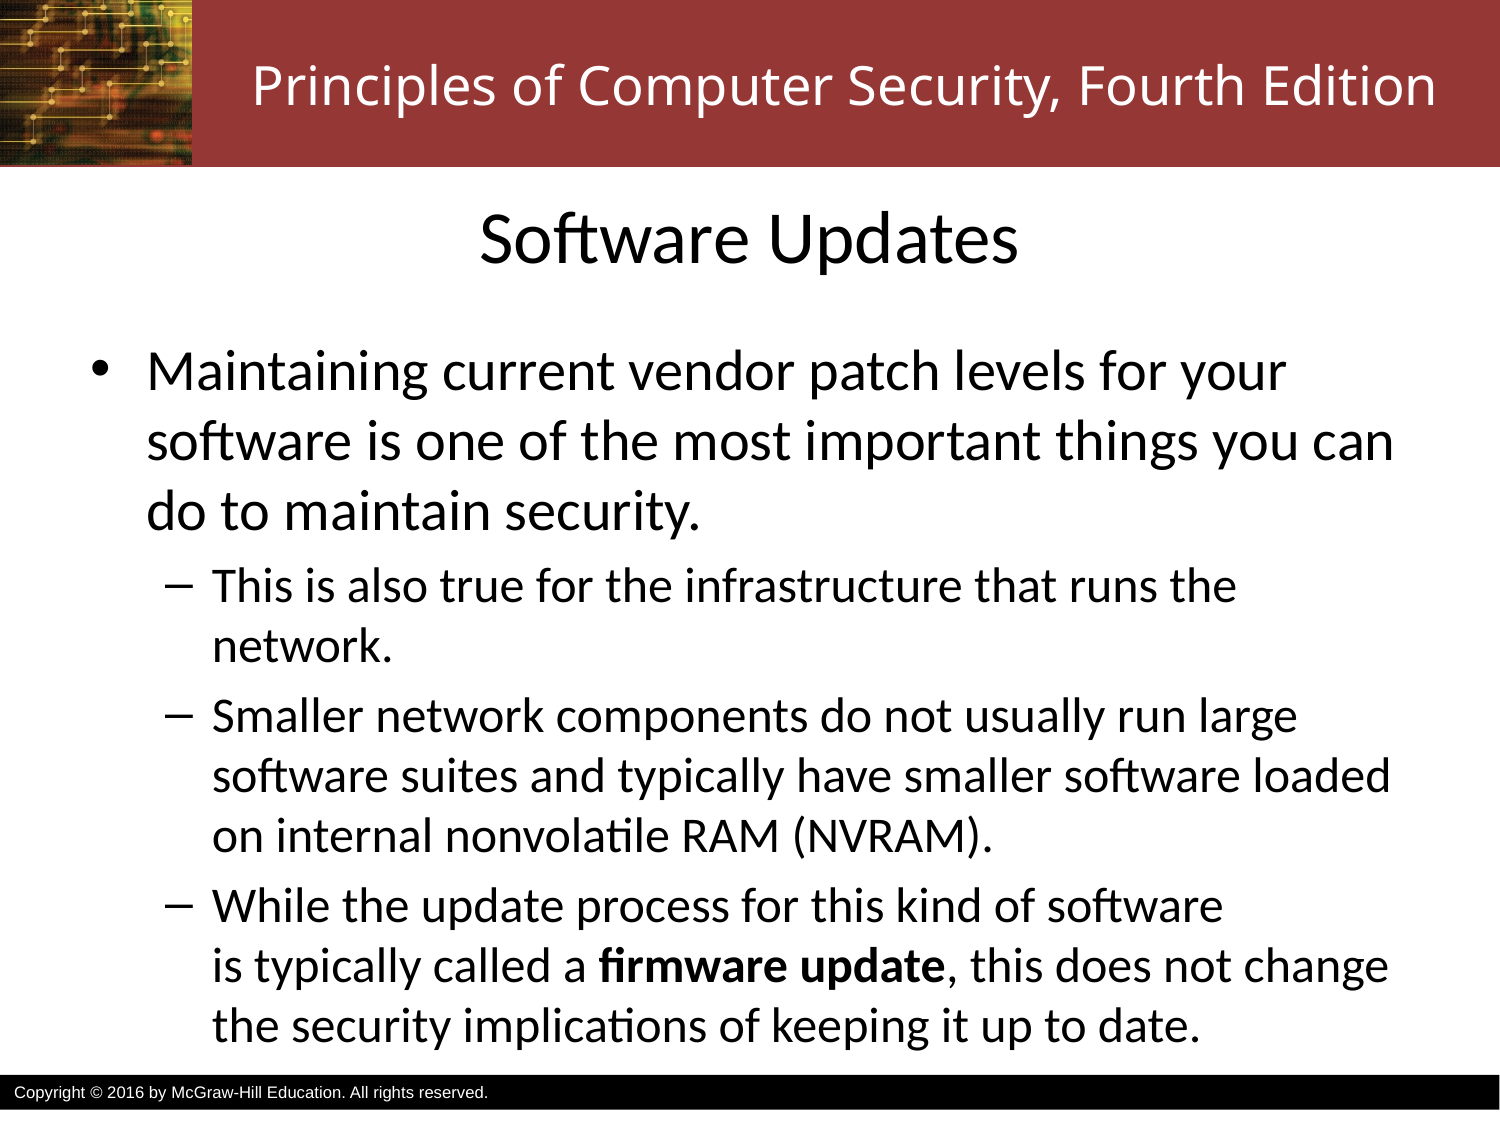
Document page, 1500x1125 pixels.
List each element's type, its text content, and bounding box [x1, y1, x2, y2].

picture [0, 0, 192, 165]
list Maintaining current vendor patch levels for your software is one of the most important things you can do to maintain security. This is also true for the infrastructure that runs the network. Smaller network components do not usually run large software suites and typically have smaller software loaded on internal nonvolatile RAM (NVRAM). While the update process for this kind of software is typically called a firmware update, this does not change the security implications of keeping it up to date. [75, 324, 1425, 1005]
title Software Updates [75, 181, 1425, 324]
